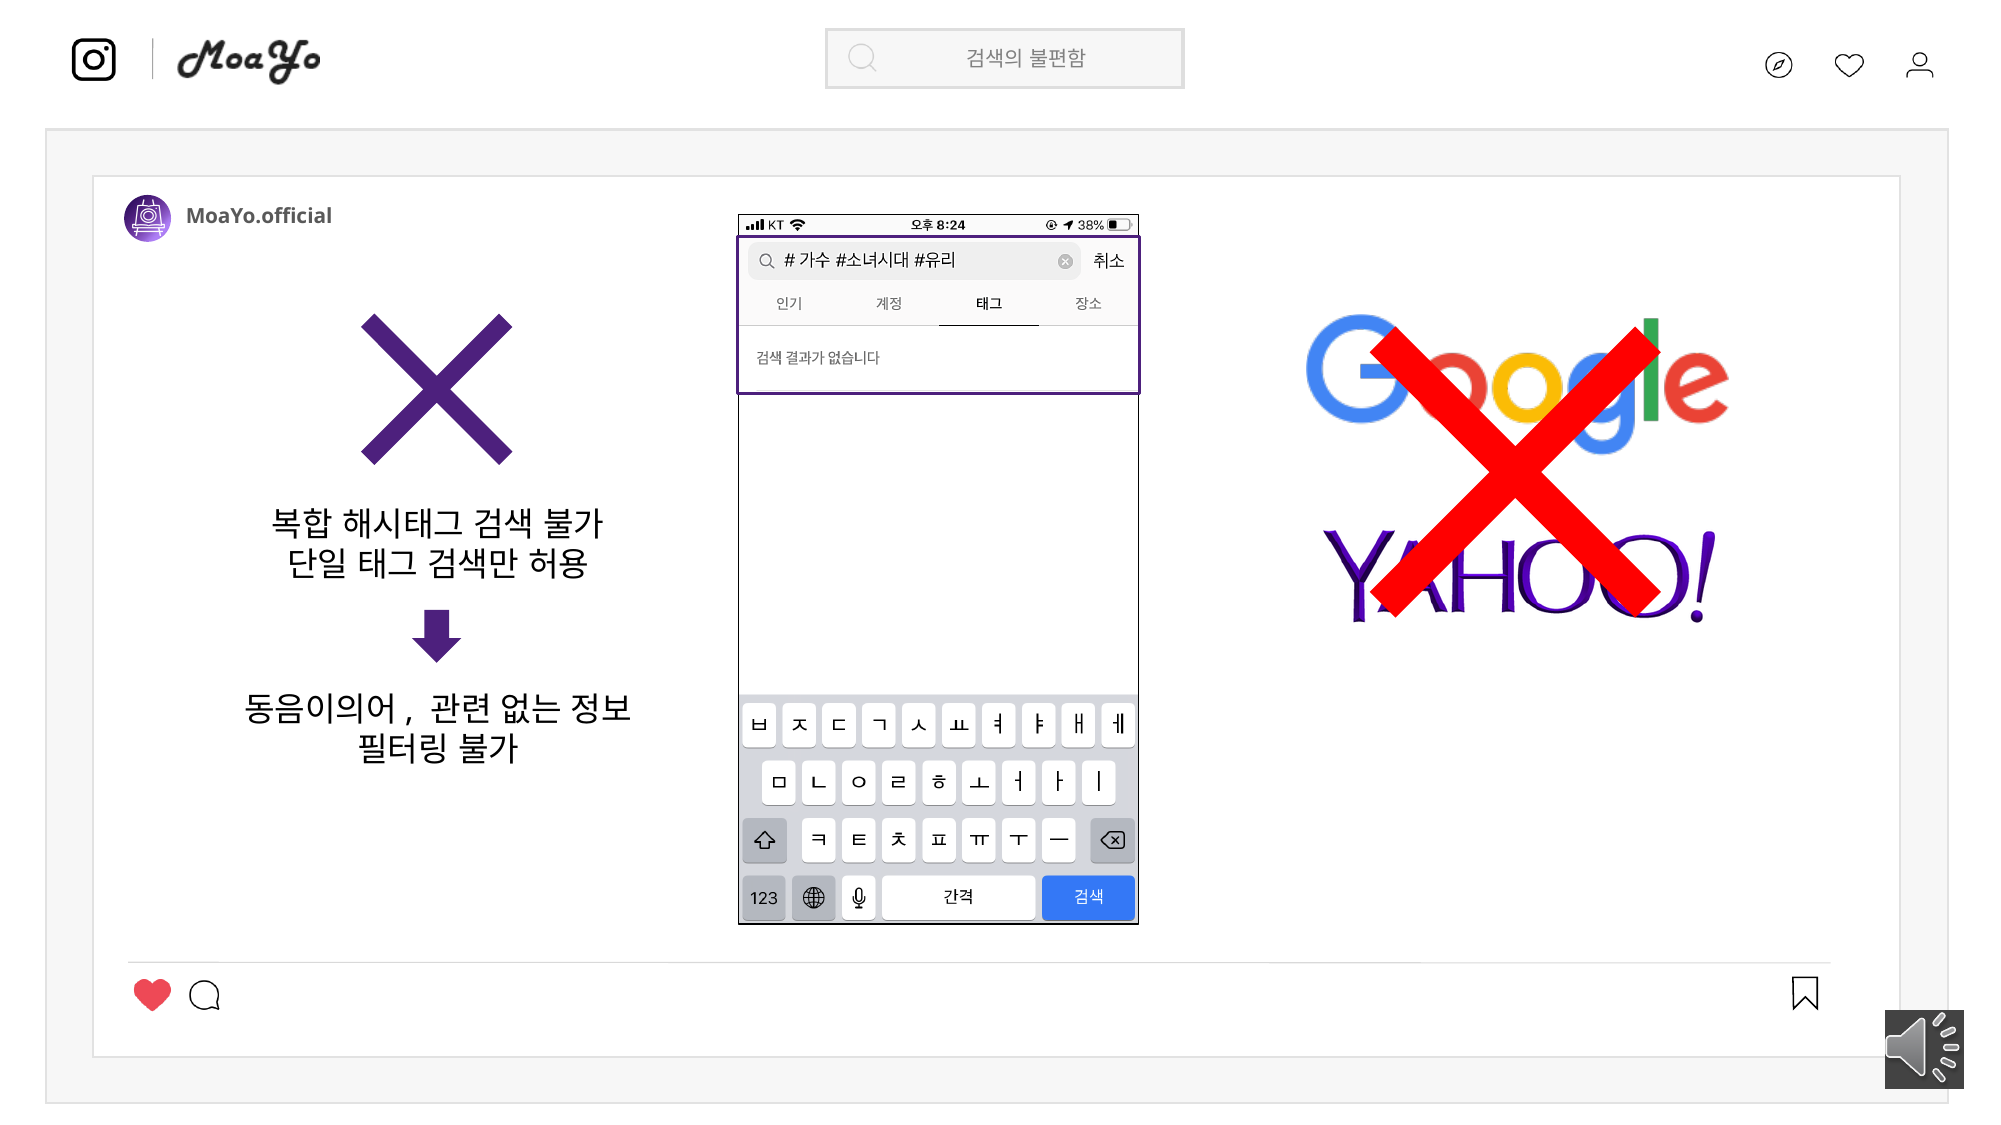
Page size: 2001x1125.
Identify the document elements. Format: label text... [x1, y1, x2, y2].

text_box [127, 969, 234, 1023]
text_box 복합 해시태그 검색 불가 단일 태그 검색만 허용 [210, 495, 667, 591]
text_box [1306, 314, 1732, 644]
text_box [123, 193, 173, 243]
text_box MoaYo.official [171, 195, 453, 235]
text_box [45, 128, 1949, 1104]
text_box [1791, 976, 1819, 1012]
text_box [409, 608, 464, 665]
text_box [359, 312, 514, 467]
picture [1884, 1009, 1965, 1090]
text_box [57, 29, 1937, 88]
text_box 동음이의어, 관련 없는 정보 필터링 불가 [210, 680, 667, 776]
picture [739, 214, 1138, 924]
text_box [92, 175, 1901, 1058]
